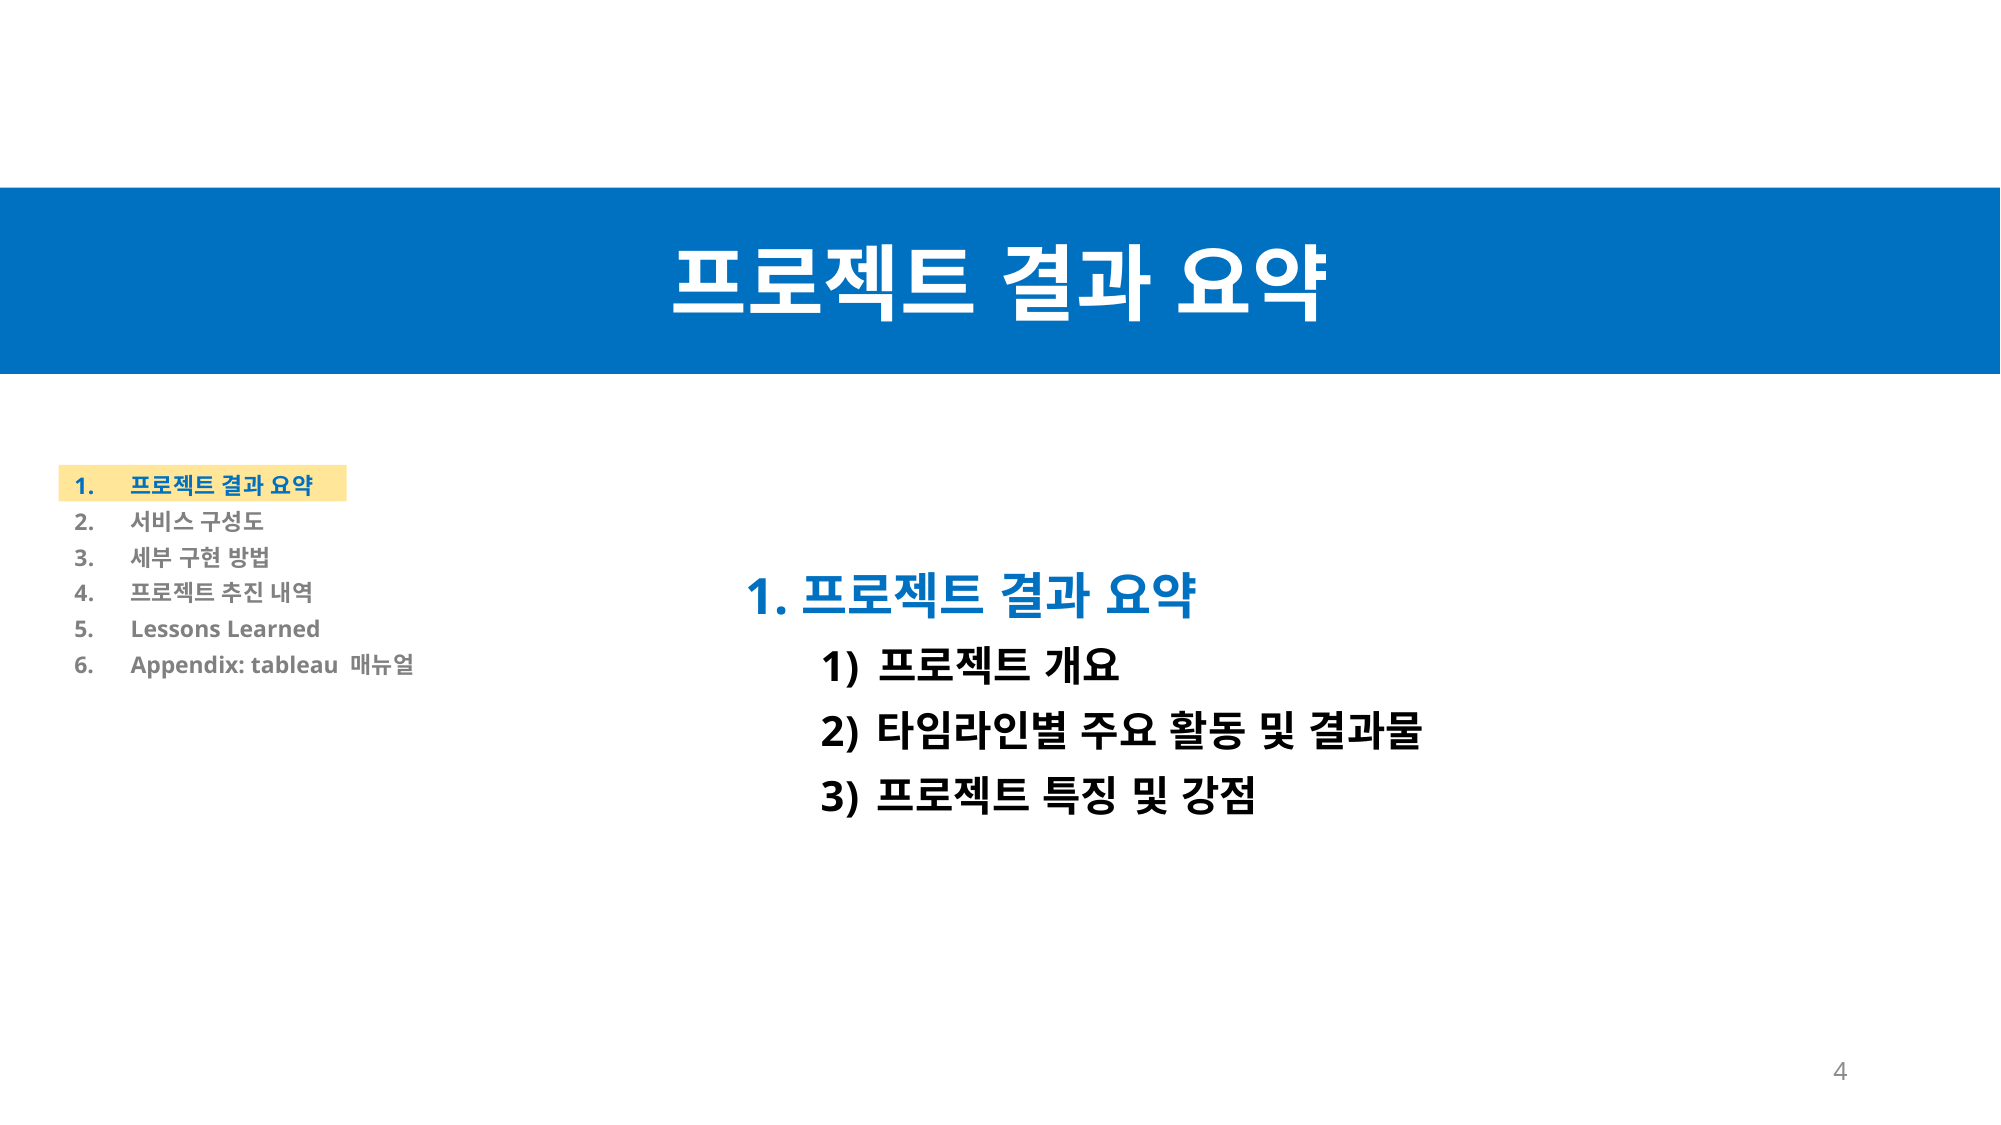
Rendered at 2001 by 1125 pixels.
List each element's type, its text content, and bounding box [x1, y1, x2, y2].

slide_number 4 [1412, 1042, 1863, 1103]
text_box 프로젝트 결과 요약 서비스 구성도 세부 구현 방법 프로젝트 추진 내역 Lessons Learned Appendix: tableau 매뉴얼 [59, 456, 485, 685]
text_box 프로젝트 결과 요약 [0, 187, 2000, 374]
text_box 프로젝트 결과 요약 프로젝트 개요 타임라인별 주요 활동 및 결과물 프로젝트 특징 및 강점 [730, 539, 1532, 827]
